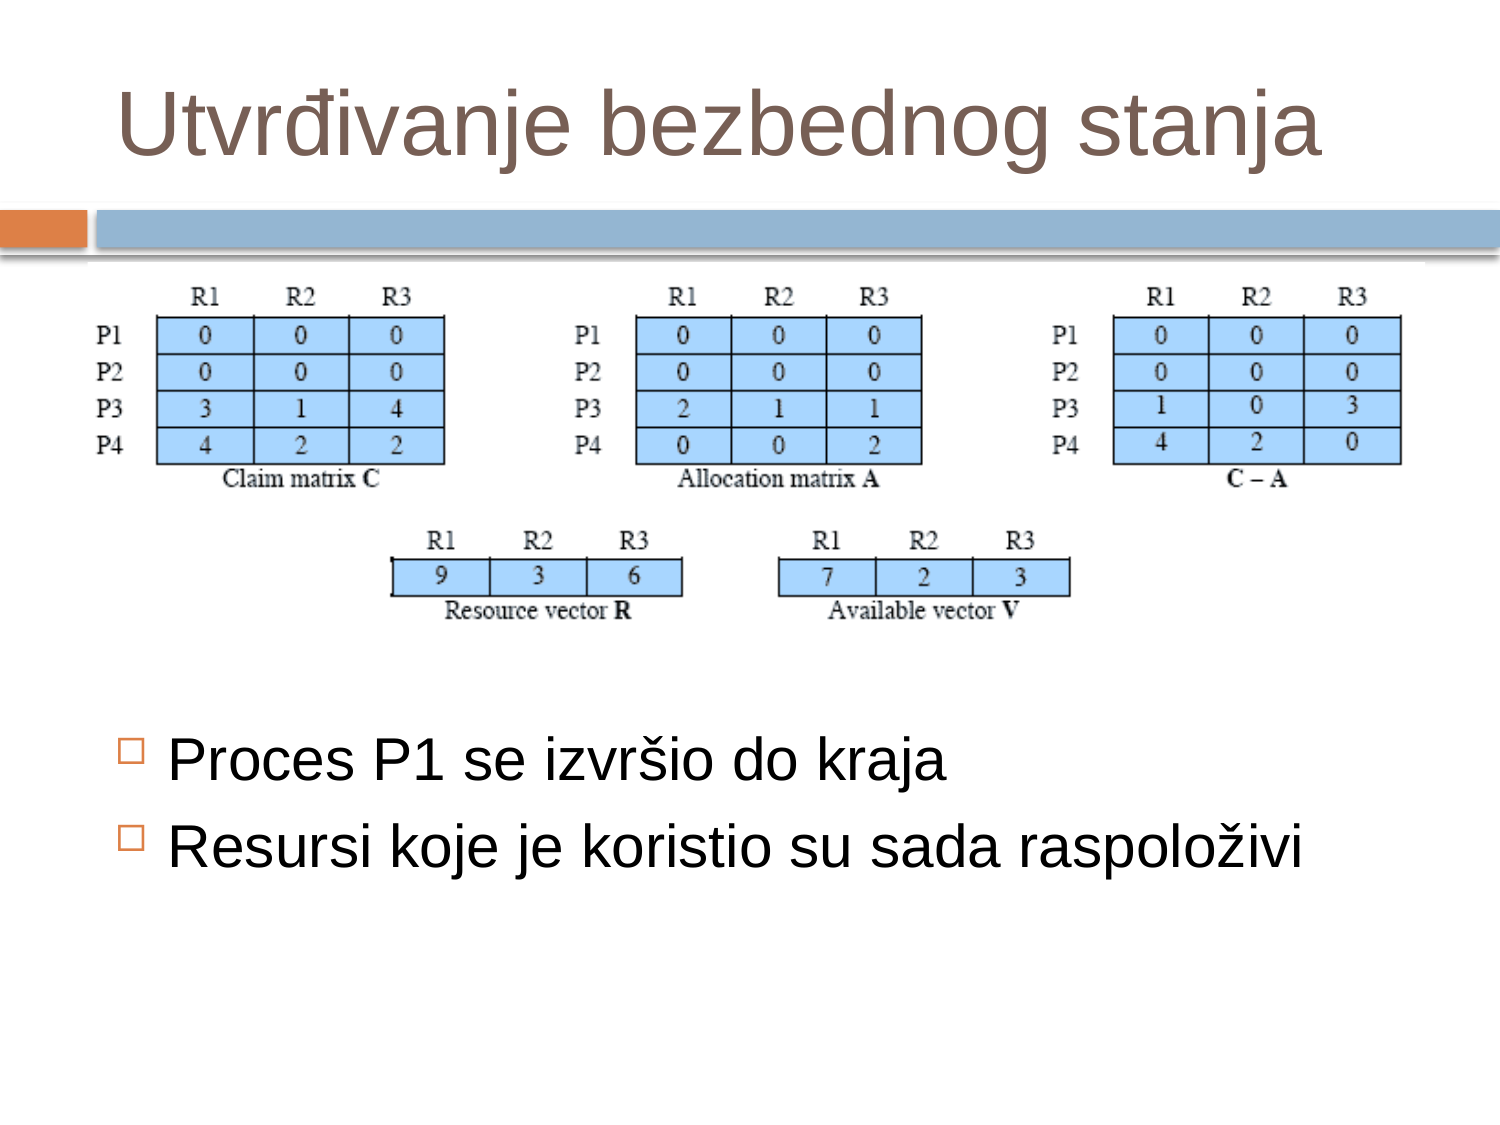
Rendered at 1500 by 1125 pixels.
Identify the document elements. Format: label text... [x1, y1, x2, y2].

list Proces P1 se izvršio do kraja Resursi koje je koristio su sada raspoloživi [100, 712, 1438, 1000]
title Utvrđivanje bezbednog stanja [100, 37, 1438, 200]
picture [87, 262, 1426, 645]
